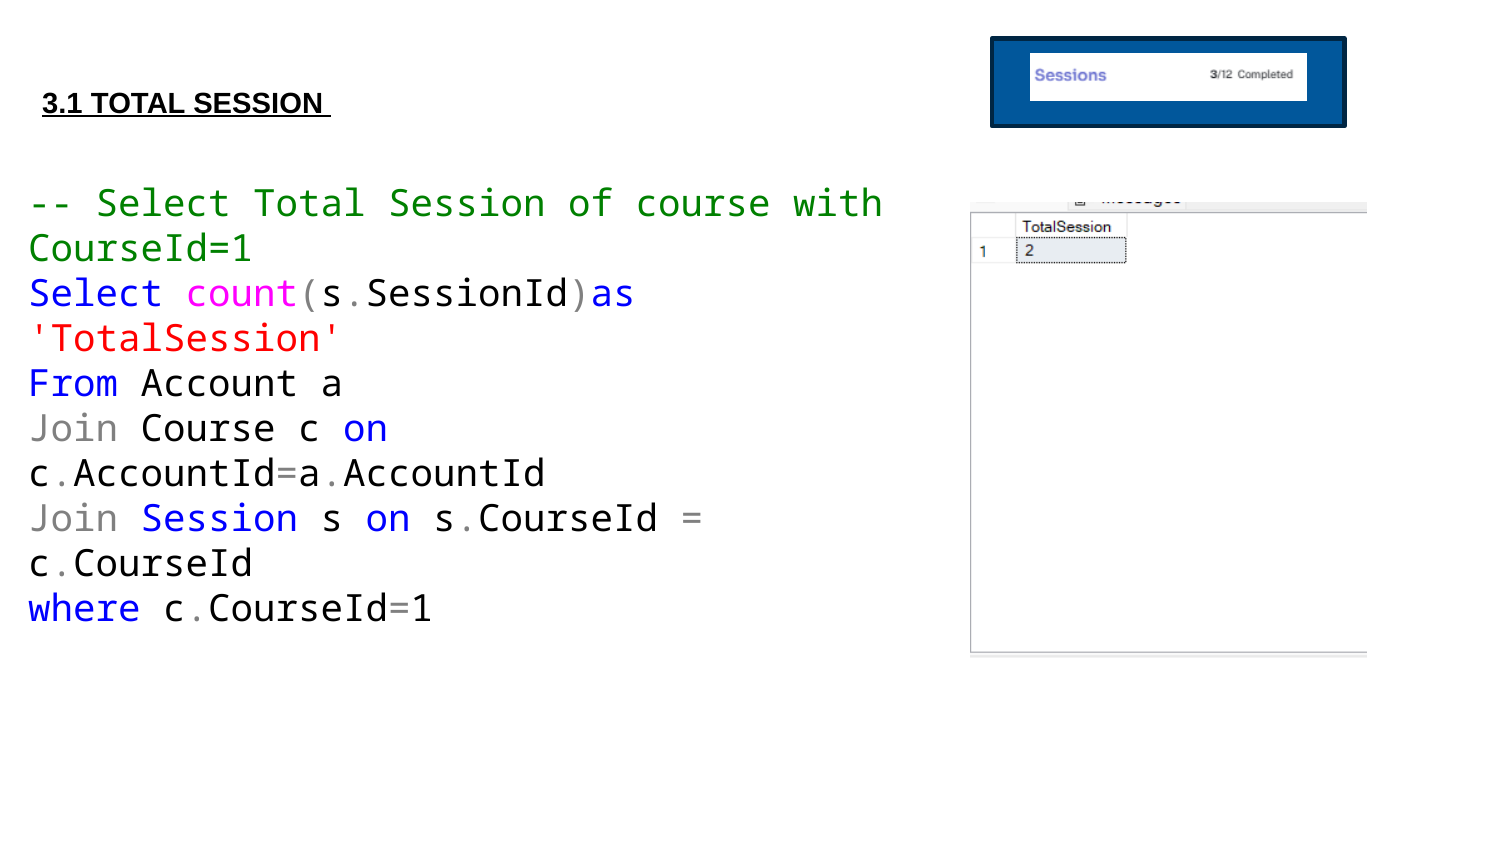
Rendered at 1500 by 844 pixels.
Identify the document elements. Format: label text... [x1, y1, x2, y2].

picture [969, 202, 1367, 659]
text_box 3.1 TOTAL SESSION [27, 77, 778, 127]
text_box -- Select Total Session of course with CourseId=1 Select count(s.SessionId)as 'TotalSession' From Account a Join Course c on c.AccountId=a.AccountId Join Session s on s.CourseId = c.CourseId where c.CourseId=1 [13, 171, 926, 637]
picture [1029, 53, 1307, 102]
text_box [990, 36, 1347, 128]
